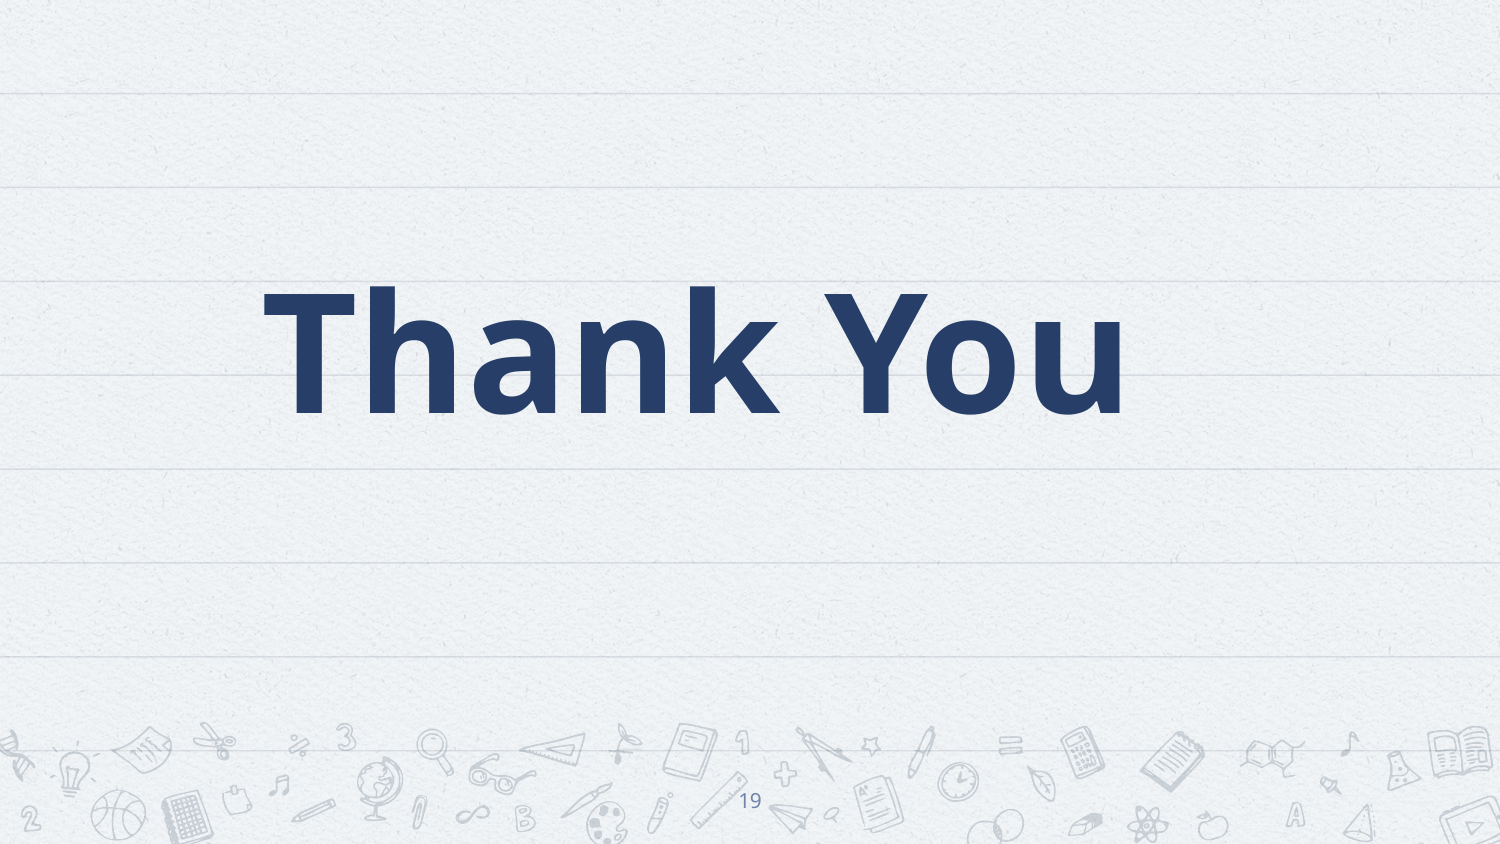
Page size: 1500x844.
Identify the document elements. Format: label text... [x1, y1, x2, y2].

slide_number 19 [705, 779, 795, 825]
title Thank You [137, 359, 1301, 450]
picture [0, 0, 1500, 844]
